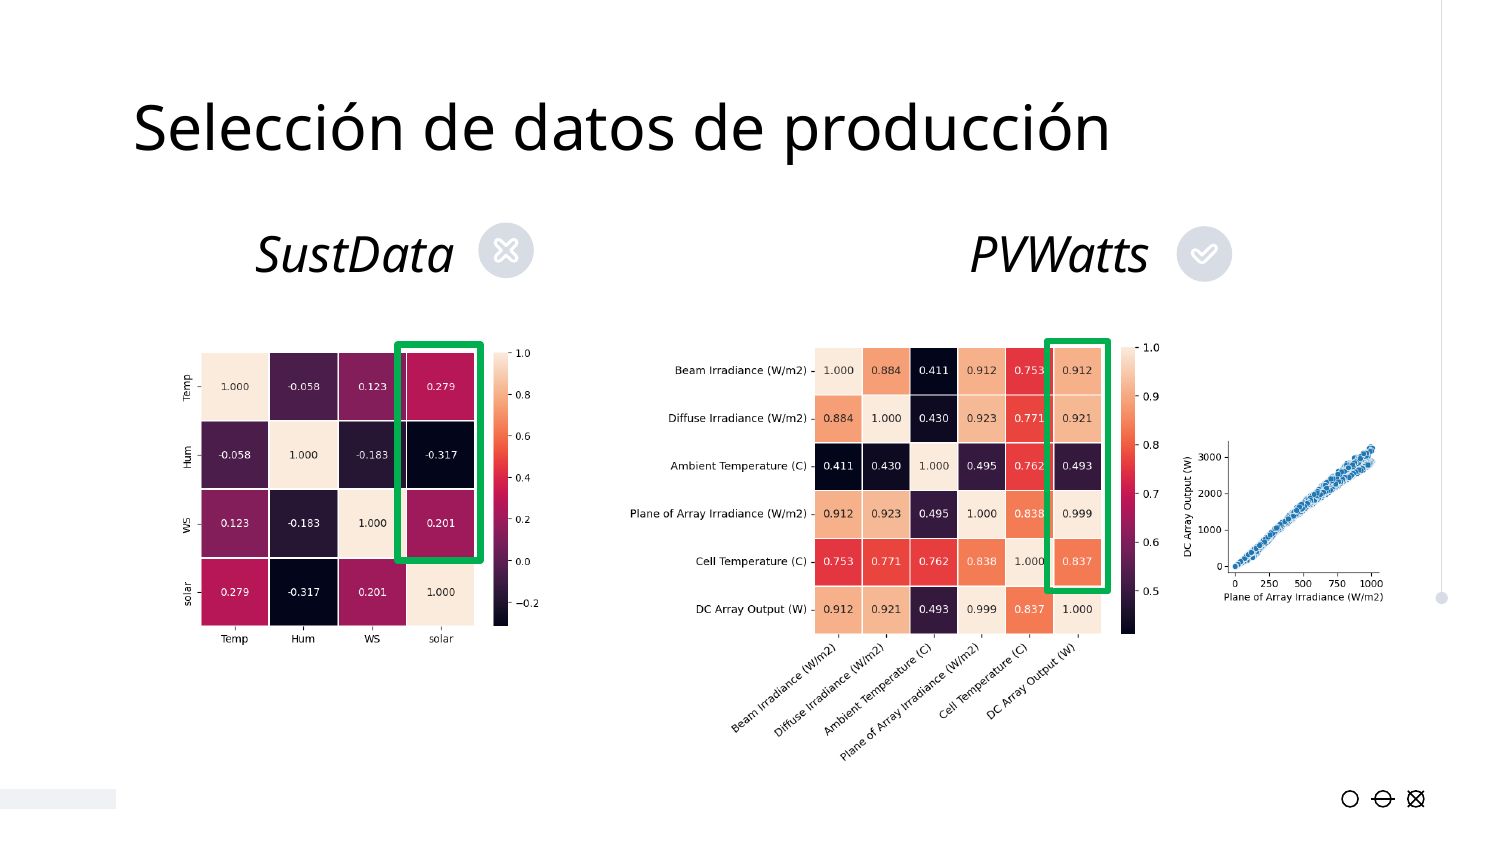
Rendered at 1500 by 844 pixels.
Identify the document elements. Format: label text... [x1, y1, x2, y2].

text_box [478, 222, 535, 279]
title Selección de datos de producción [118, 72, 1382, 167]
picture [621, 334, 1168, 771]
picture [1176, 436, 1387, 610]
text_box SustData [240, 207, 481, 302]
text_box PVWatts [954, 207, 1177, 302]
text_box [1176, 225, 1233, 283]
picture [175, 341, 546, 651]
